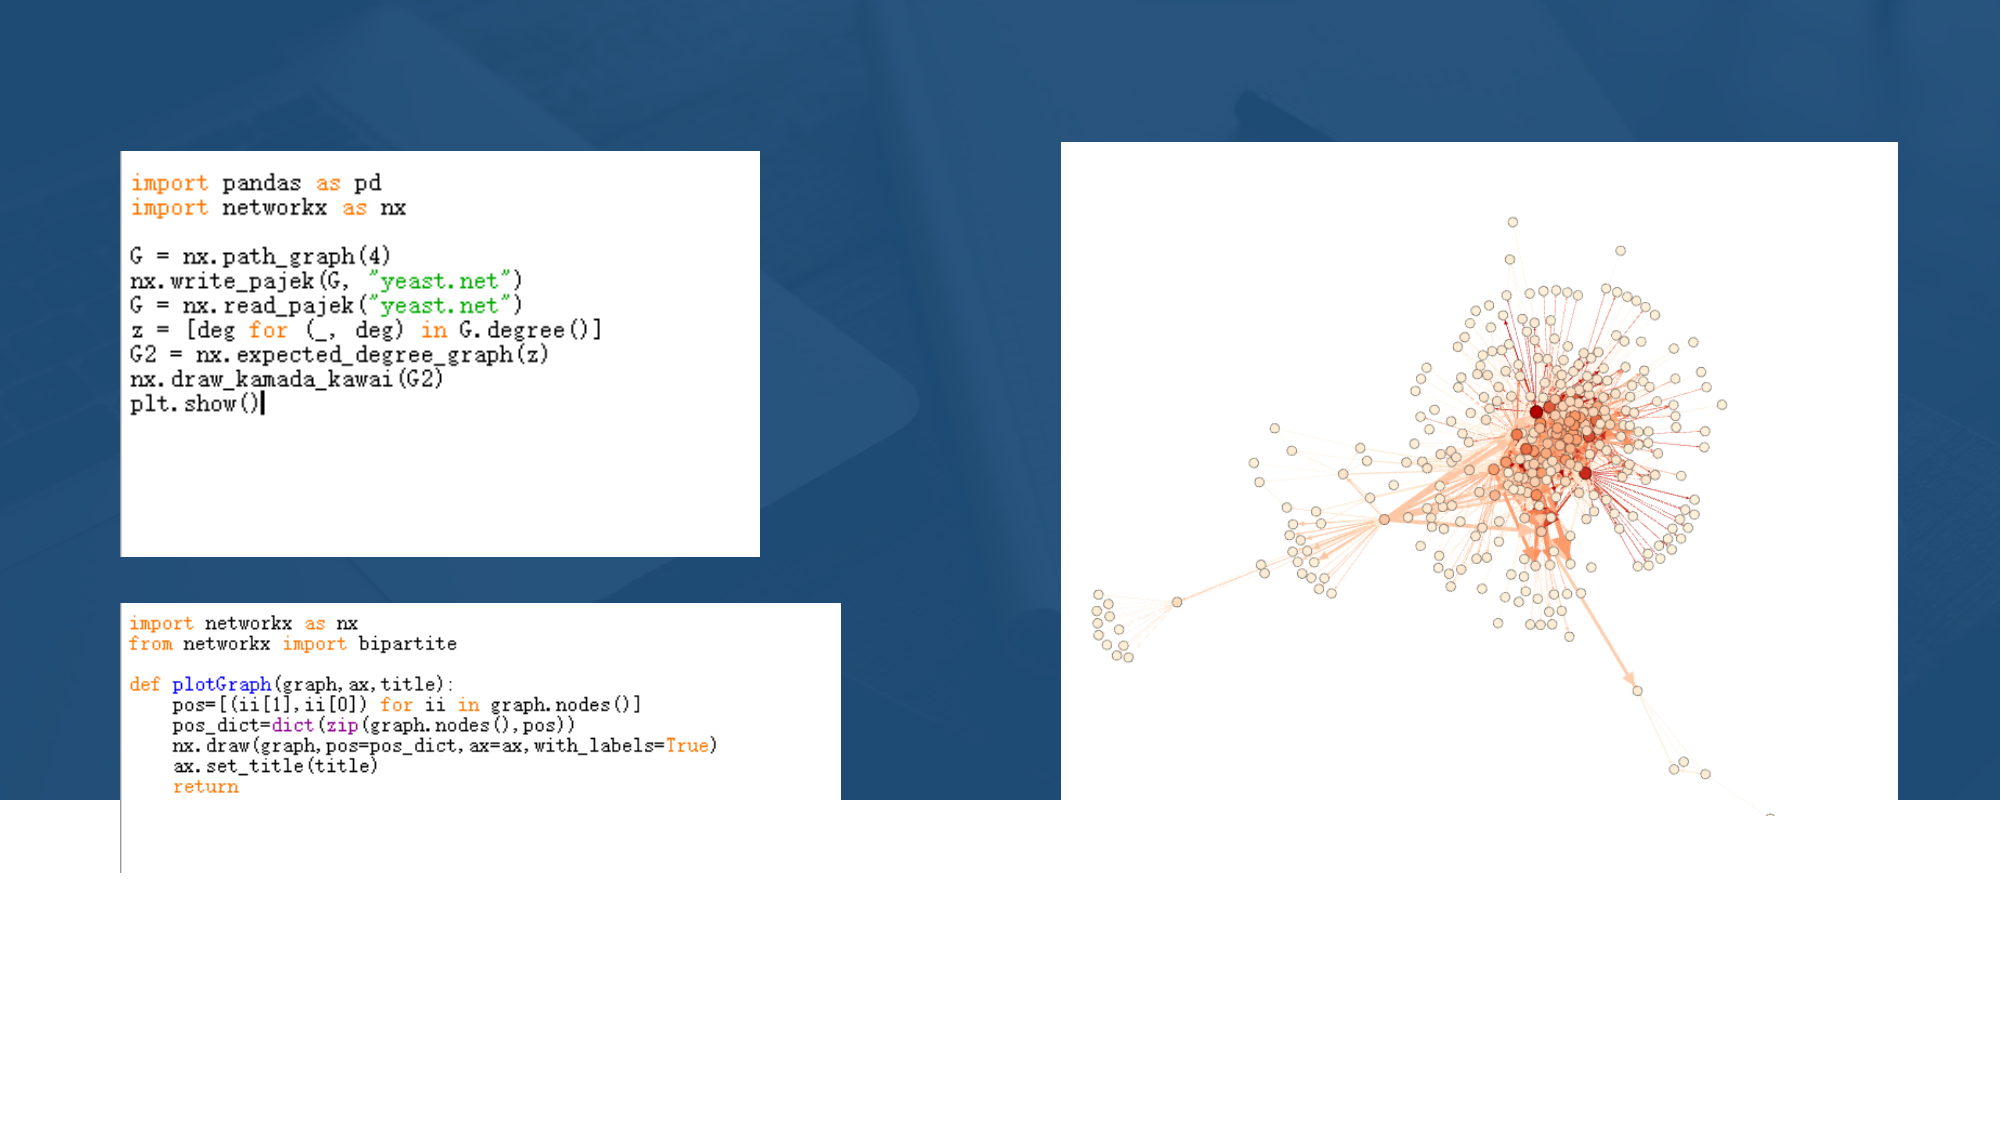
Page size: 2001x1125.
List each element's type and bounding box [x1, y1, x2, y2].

picture [1061, 142, 1898, 816]
picture [119, 603, 841, 873]
text_box [0, 0, 2000, 801]
picture [119, 151, 760, 557]
